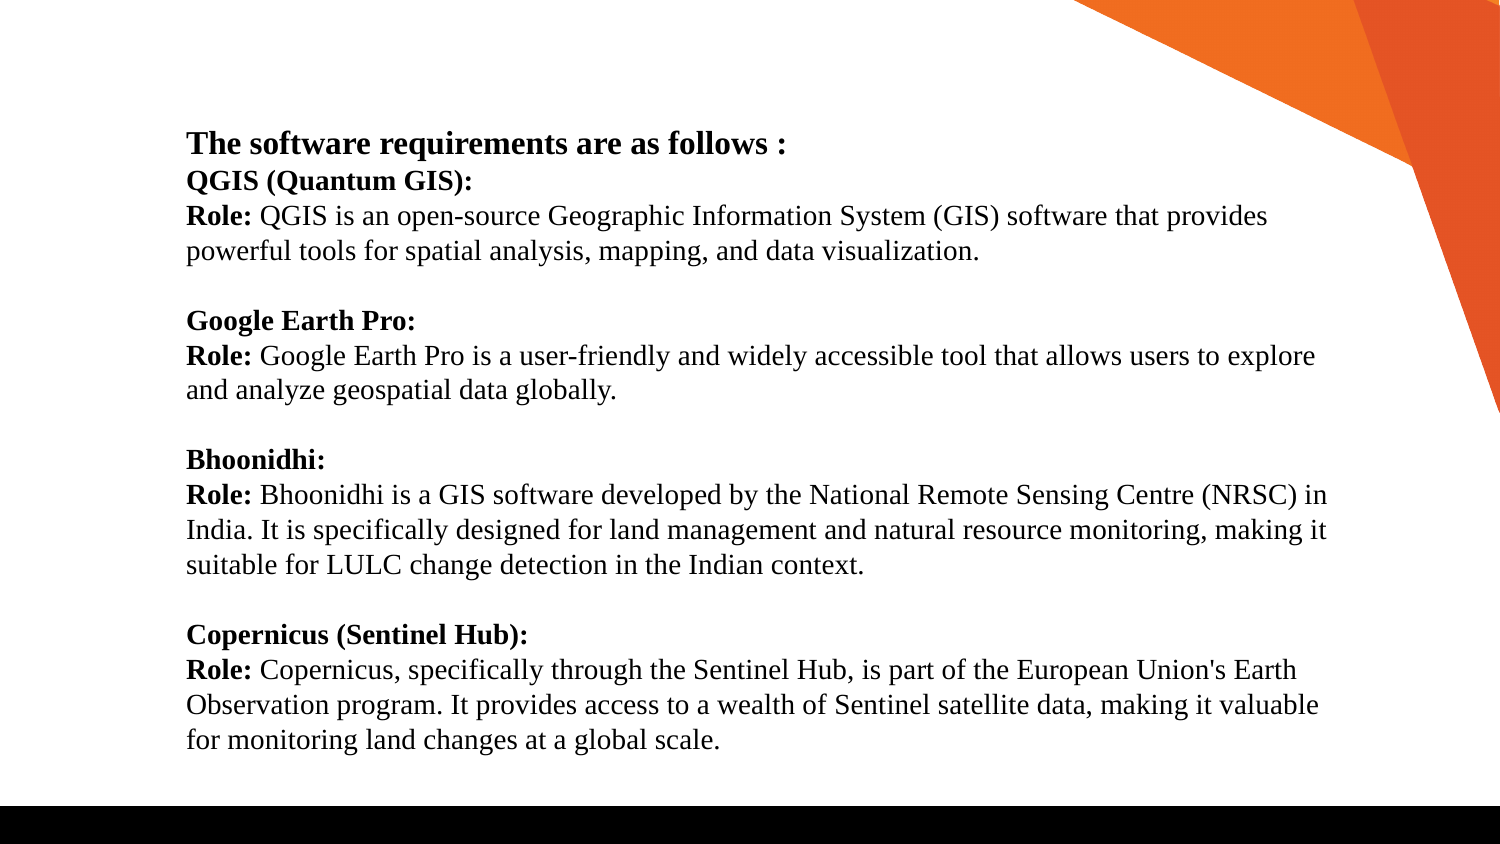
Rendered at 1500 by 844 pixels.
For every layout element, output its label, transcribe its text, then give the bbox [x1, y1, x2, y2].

text_box The software requirements are as follows : QGIS (Quantum GIS): Role: QGIS is an open-source Geographic Information System (GIS) software that provides powerful tools for spatial analysis, mapping, and data visualization. Google Earth Pro: Role: Google Earth Pro is a user-friendly and widely accessible tool that allows users to explore and analyze geospatial data globally. Bhoonidhi: Role: Bhoonidhi is a GIS software developed by the National Remote Sensing Centre (NRSC) in India. It is specifically designed for land management and natural resource monitoring, making it suitable for LULC change detection in the Indian context. Copernicus (Sentinel Hub): Role: Copernicus, specifically through the Sentinel Hub, is part of the European Union's Earth Observation program. It provides access to a wealth of Sentinel satellite data, making it valuable for monitoring land changes at a global scale. [171, 86, 1351, 771]
text_box [0, 806, 1500, 844]
picture [1071, 0, 1500, 414]
